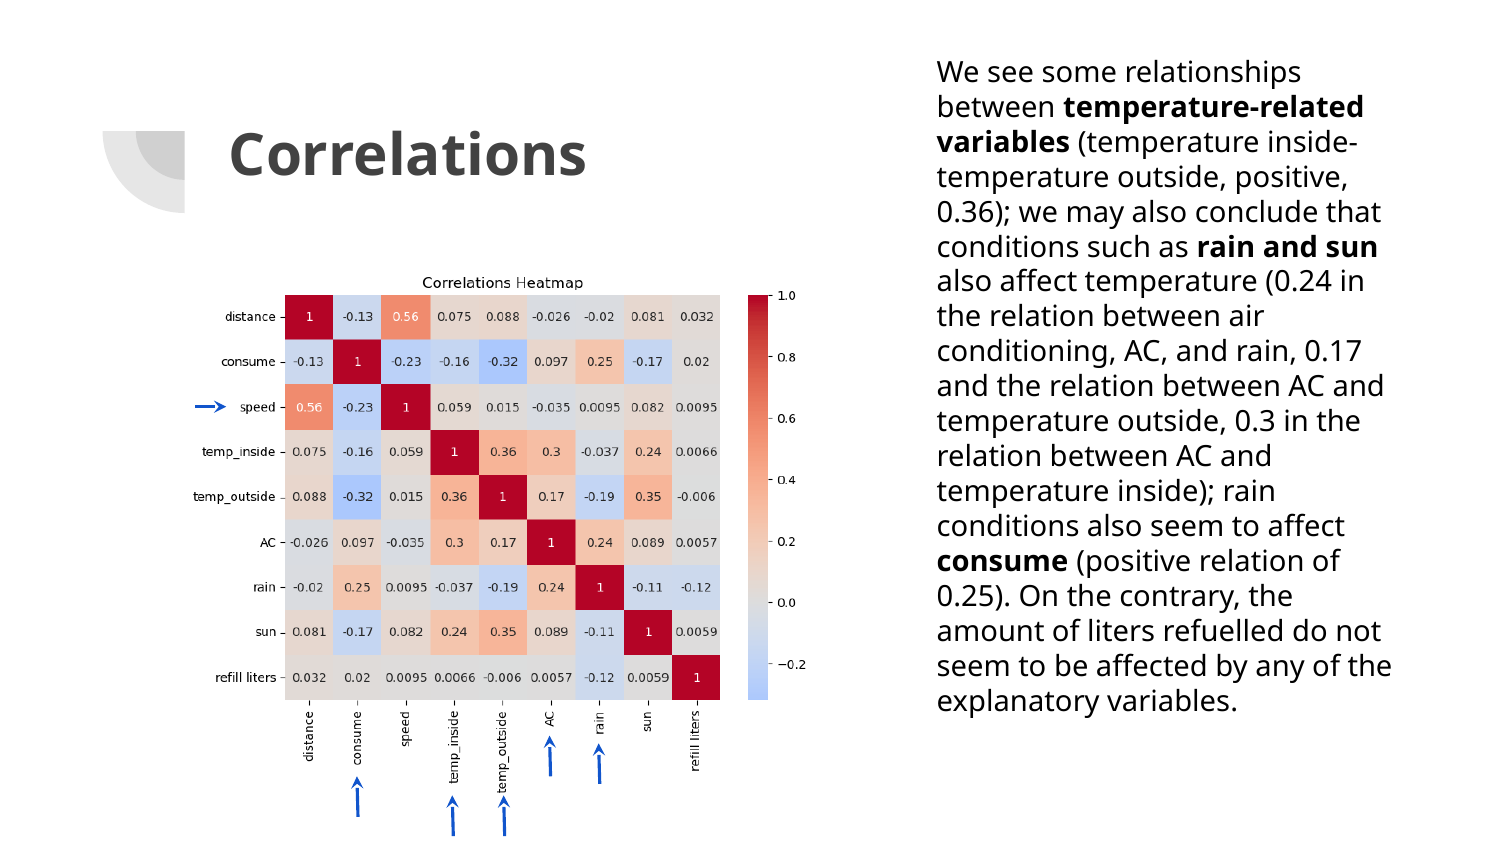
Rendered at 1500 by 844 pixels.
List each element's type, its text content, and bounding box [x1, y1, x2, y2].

text_box We see some relationships between temperature-related variables (temperature inside-temperature outside, positive, 0.36); we may also conclude that conditions such as rain and sun also affect temperature (0.24 in the relation between air conditioning, AC, and rain, 0.17 and the relation between AC and temperature outside, 0.3 in the relation between AC and temperature inside); rain conditions also seem to affect consume (positive relation of 0.25). On the contrary, the amount of liters refuelled do not seem to be affected by any of the explanatory variables. [921, 38, 1414, 768]
title Correlations [213, 98, 921, 263]
picture [184, 268, 814, 801]
